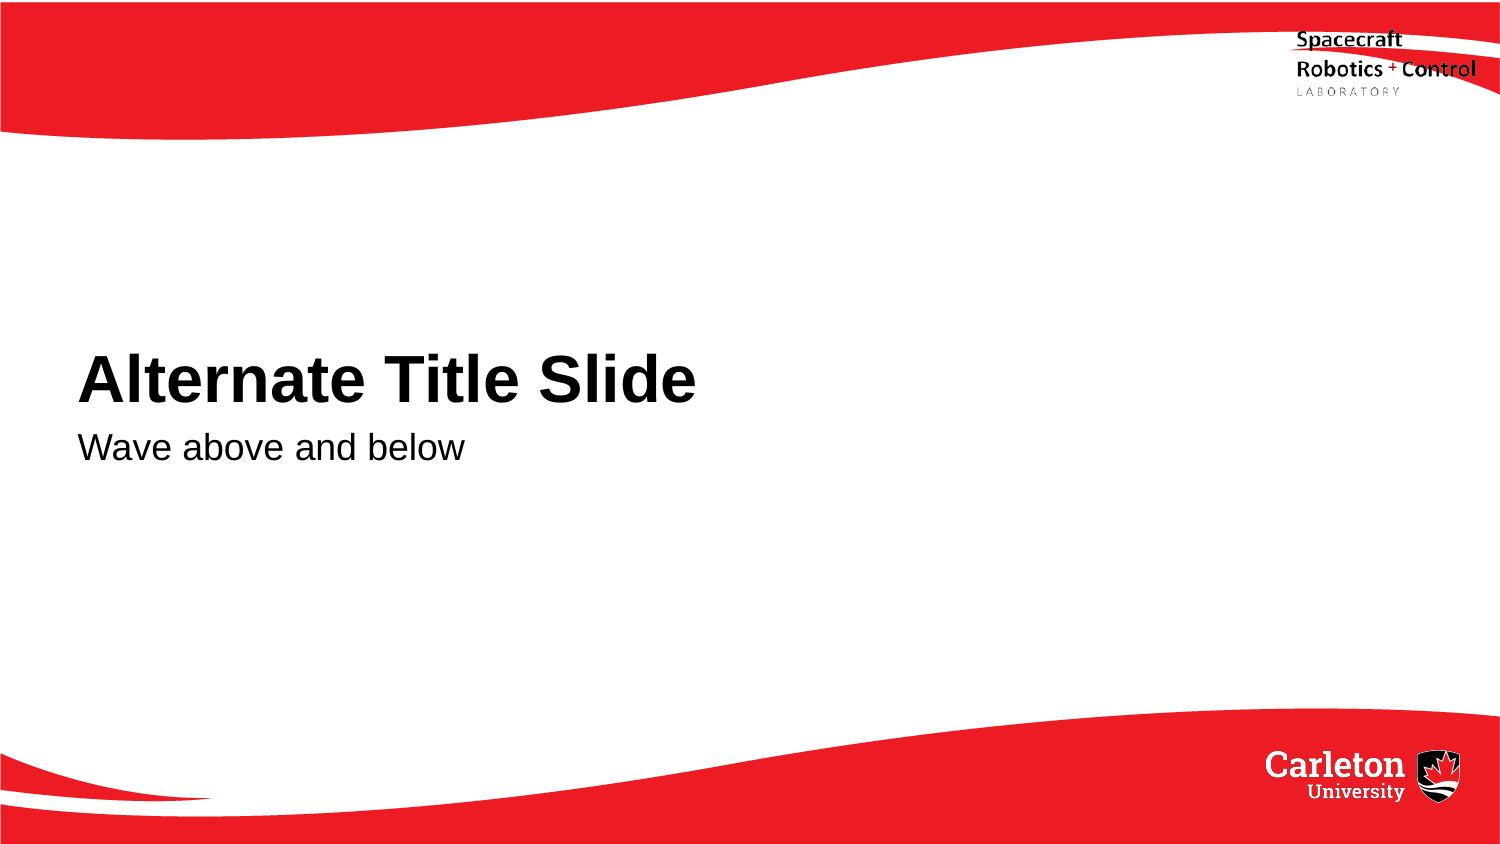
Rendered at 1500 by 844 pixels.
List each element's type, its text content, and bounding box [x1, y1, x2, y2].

picture [0, 2, 1500, 844]
subtitle Wave above and below [77, 428, 1015, 616]
title Alternate Title Slide [77, 295, 1015, 418]
